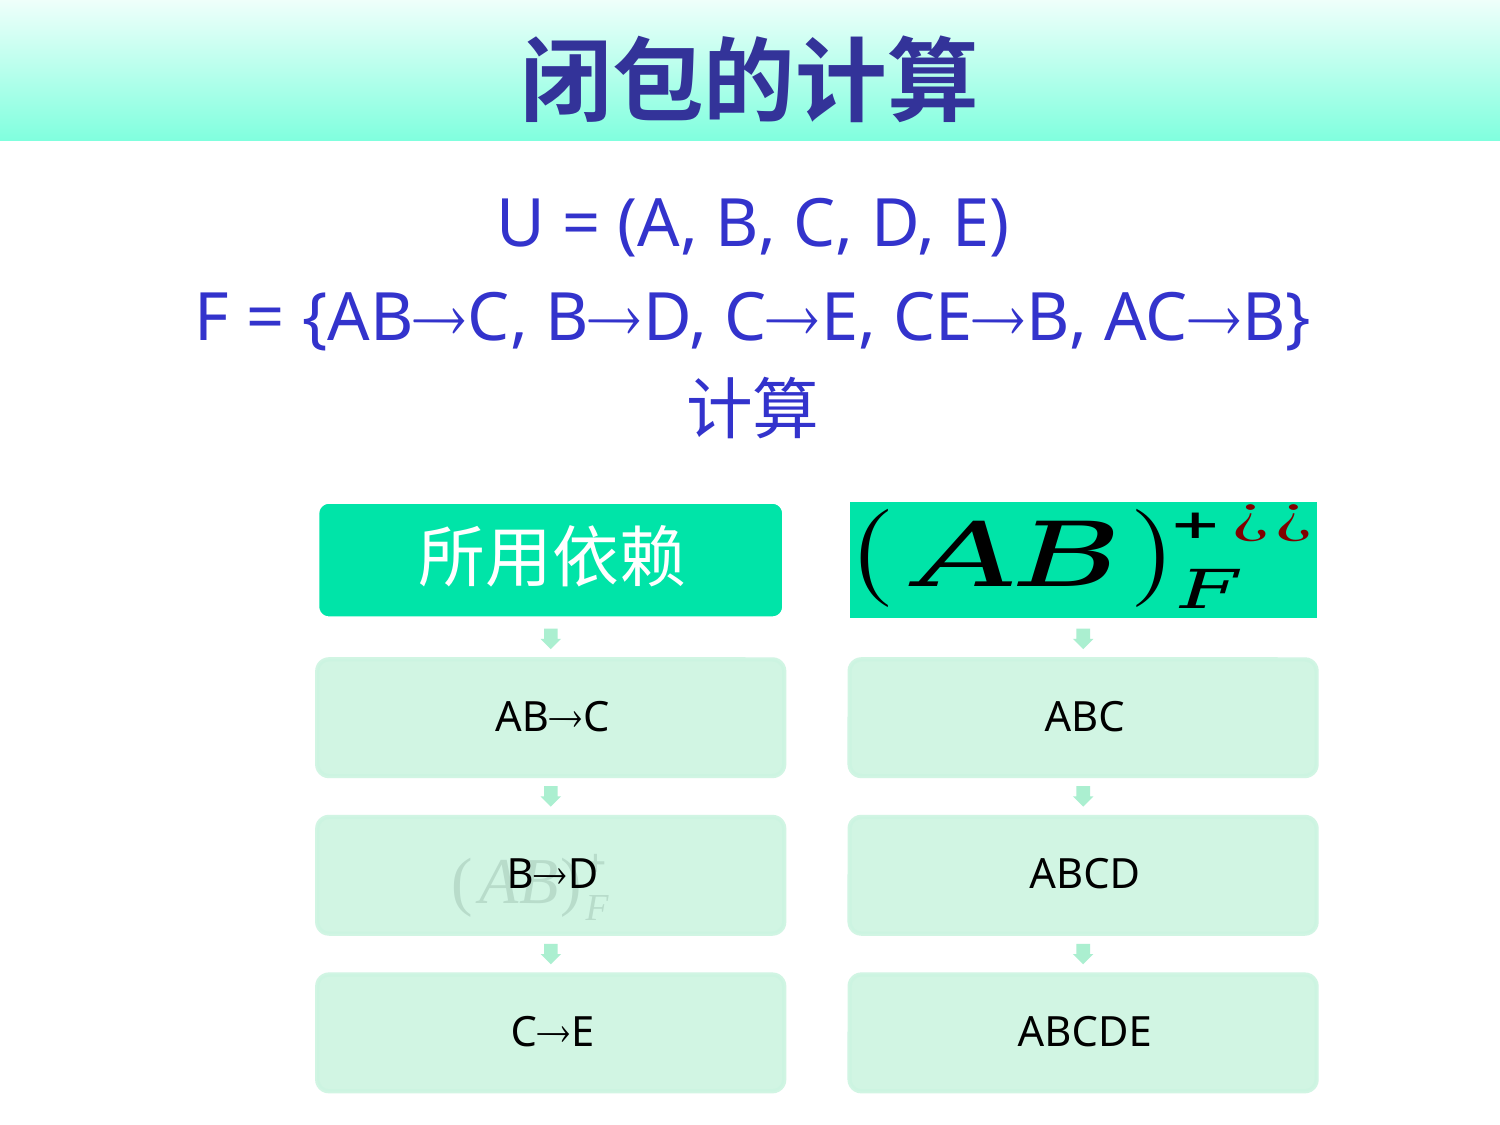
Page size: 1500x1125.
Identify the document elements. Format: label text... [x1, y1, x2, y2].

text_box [442, 832, 626, 932]
title 闭包的计算 [0, 0, 1500, 141]
